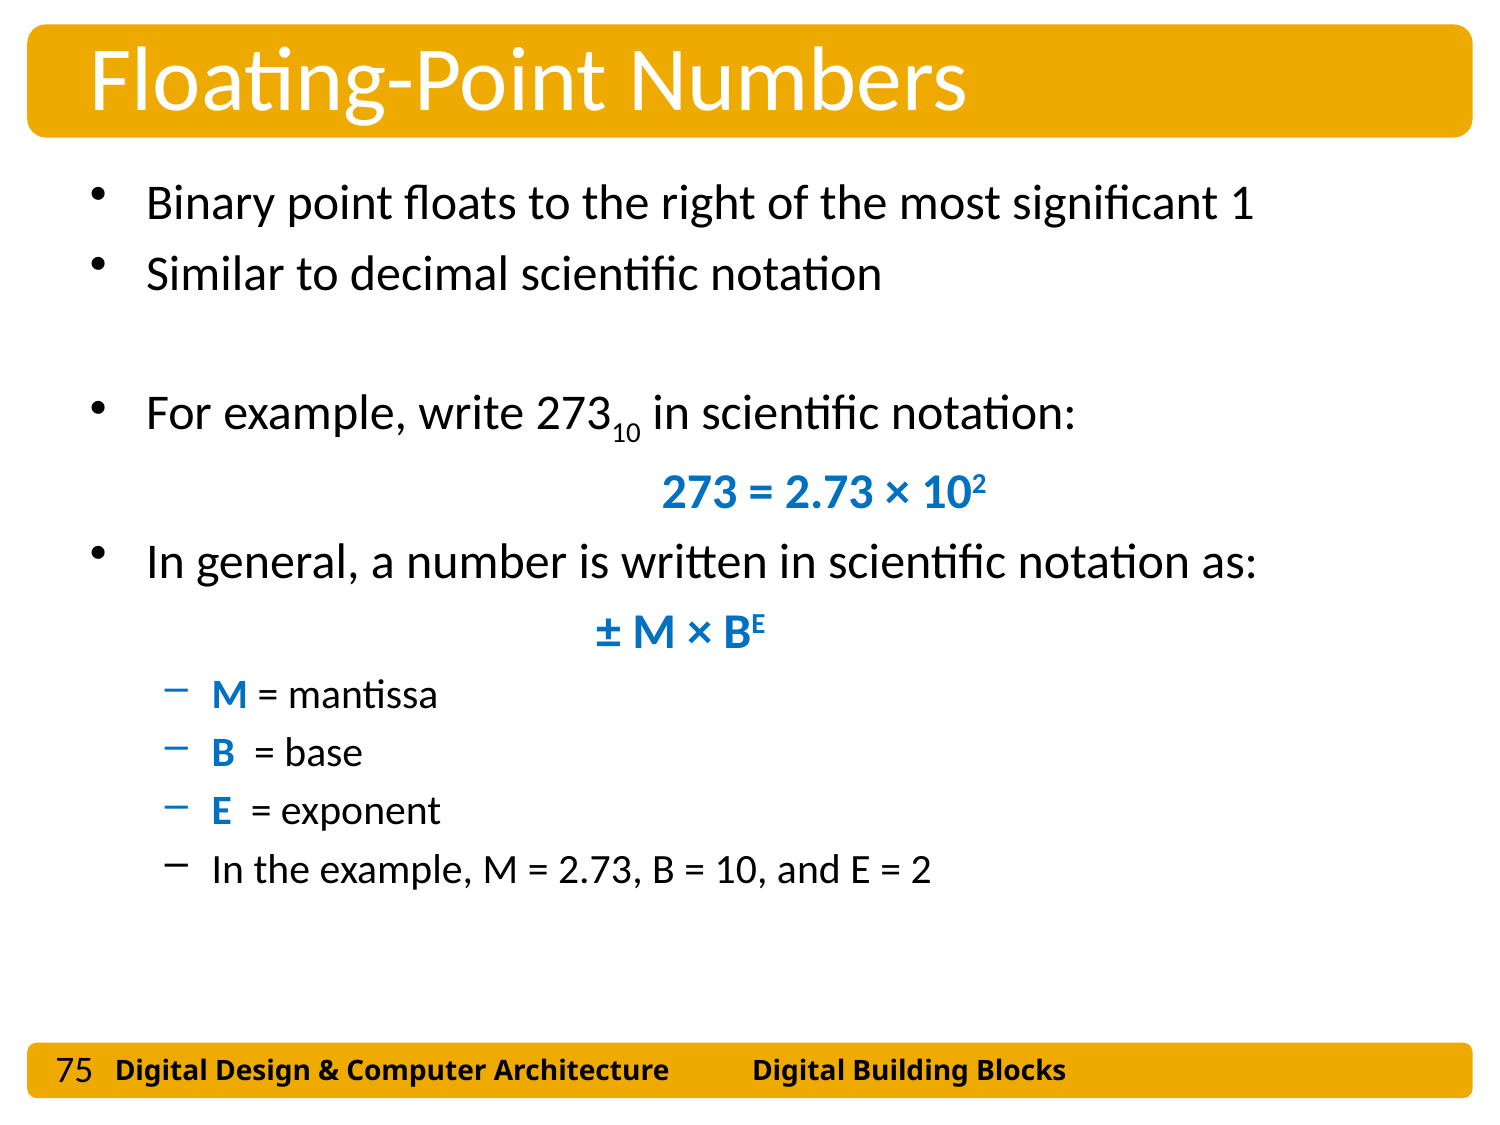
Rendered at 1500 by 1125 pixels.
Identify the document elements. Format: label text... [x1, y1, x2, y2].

text_box Binary point floats to the right of the most significant 1 Similar to decimal scientific notation For example, write 27310 in scientific notation: 273 = 2.73 × 102 In general, a number is written in scientific notation as: ± M × BE M = mantissa B = base E = exponent In the example, M = 2.73, B = 10, and E = 2 [75, 162, 1400, 1013]
text_box Floating-Point Numbers [74, 11, 1425, 136]
slide_number 75 [40, 1037, 164, 1096]
